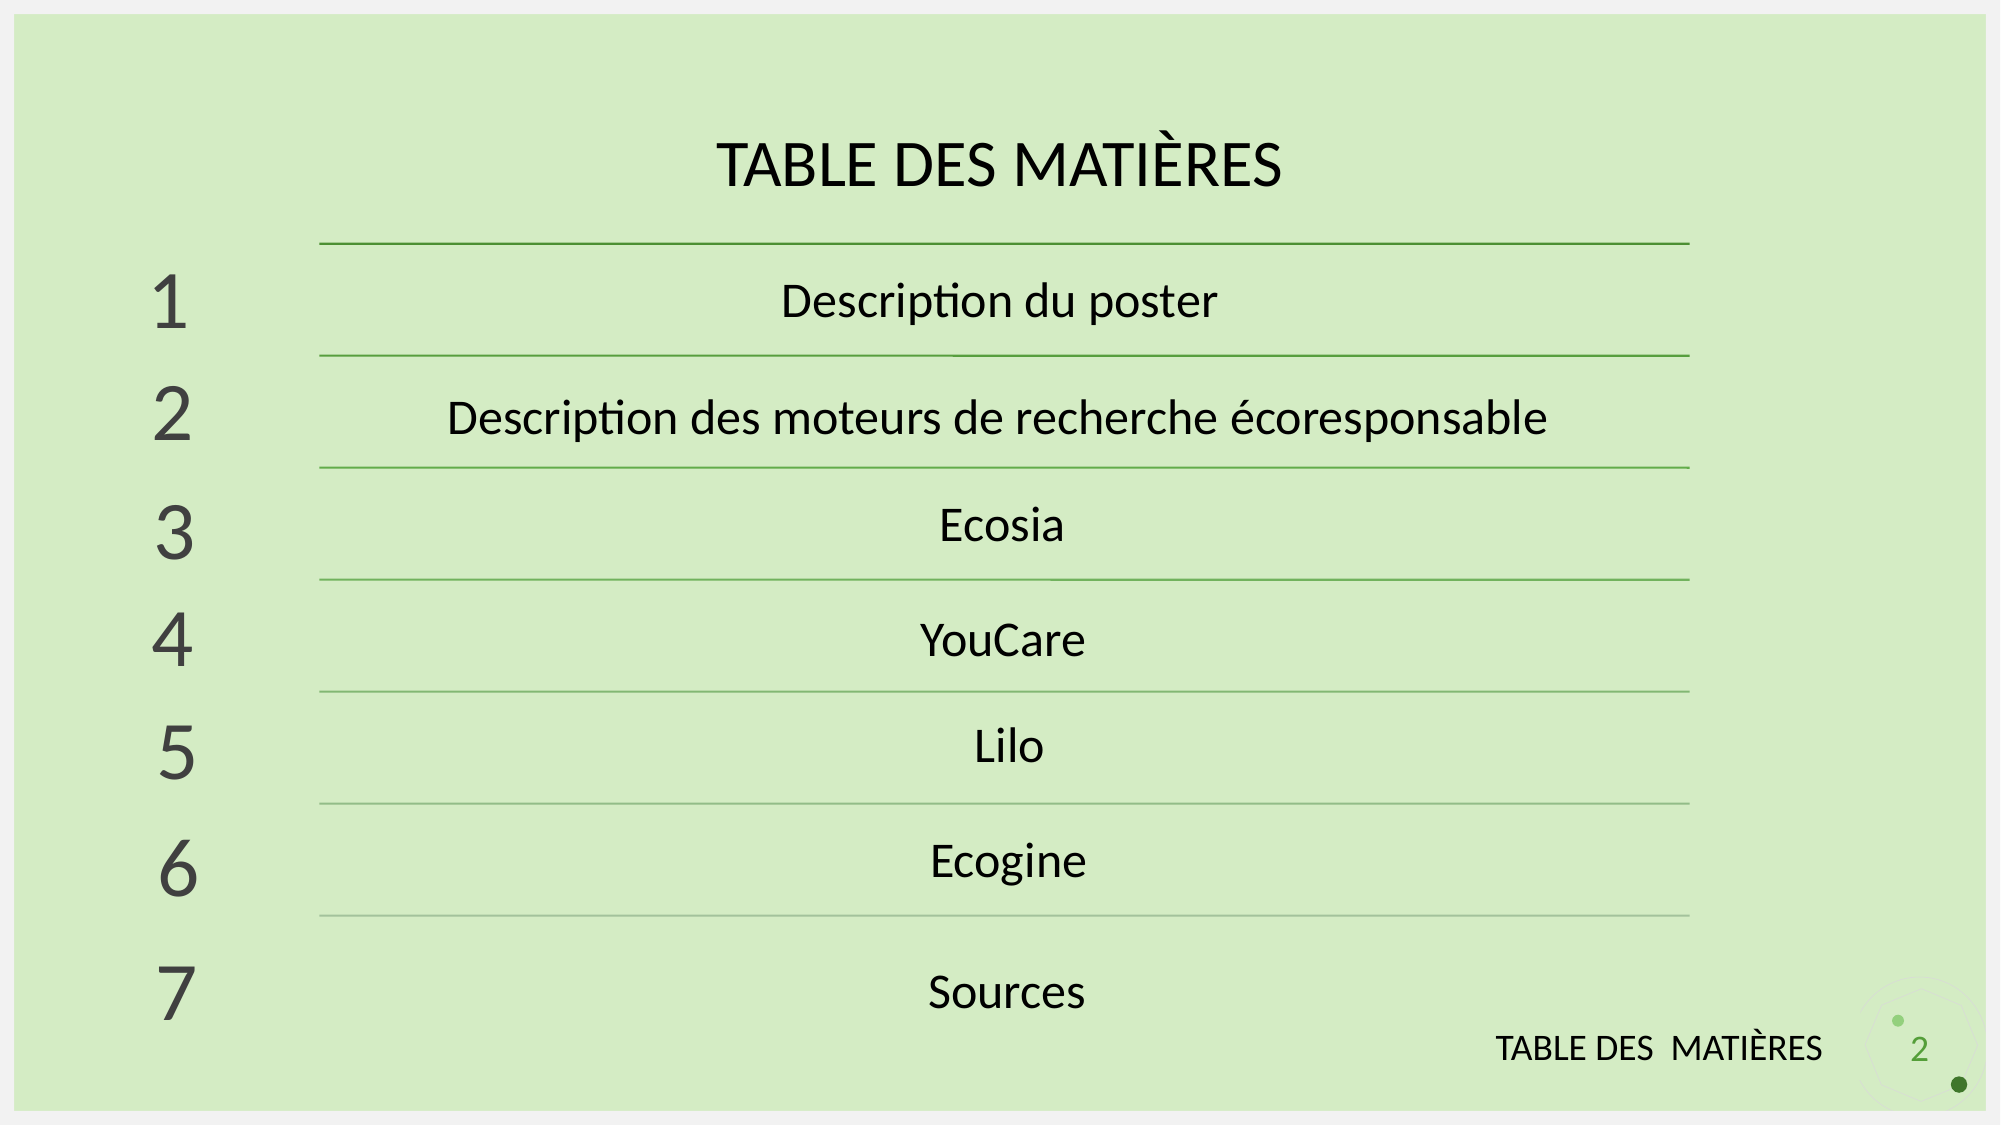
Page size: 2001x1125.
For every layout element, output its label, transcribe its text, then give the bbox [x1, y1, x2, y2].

text_box TABLE DES MATIÈRES [1453, 1020, 1866, 1071]
text_box TABLE DES MATIÈRES [701, 111, 1299, 207]
text_box 7 [155, 936, 205, 1032]
text_box 3 [153, 476, 202, 568]
text_box 6 [157, 813, 206, 905]
text_box 2 [151, 357, 199, 449]
text_box 1 [147, 245, 195, 337]
text_box 4 [150, 582, 199, 674]
text_box 5 [156, 696, 204, 788]
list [319, 243, 1690, 1028]
